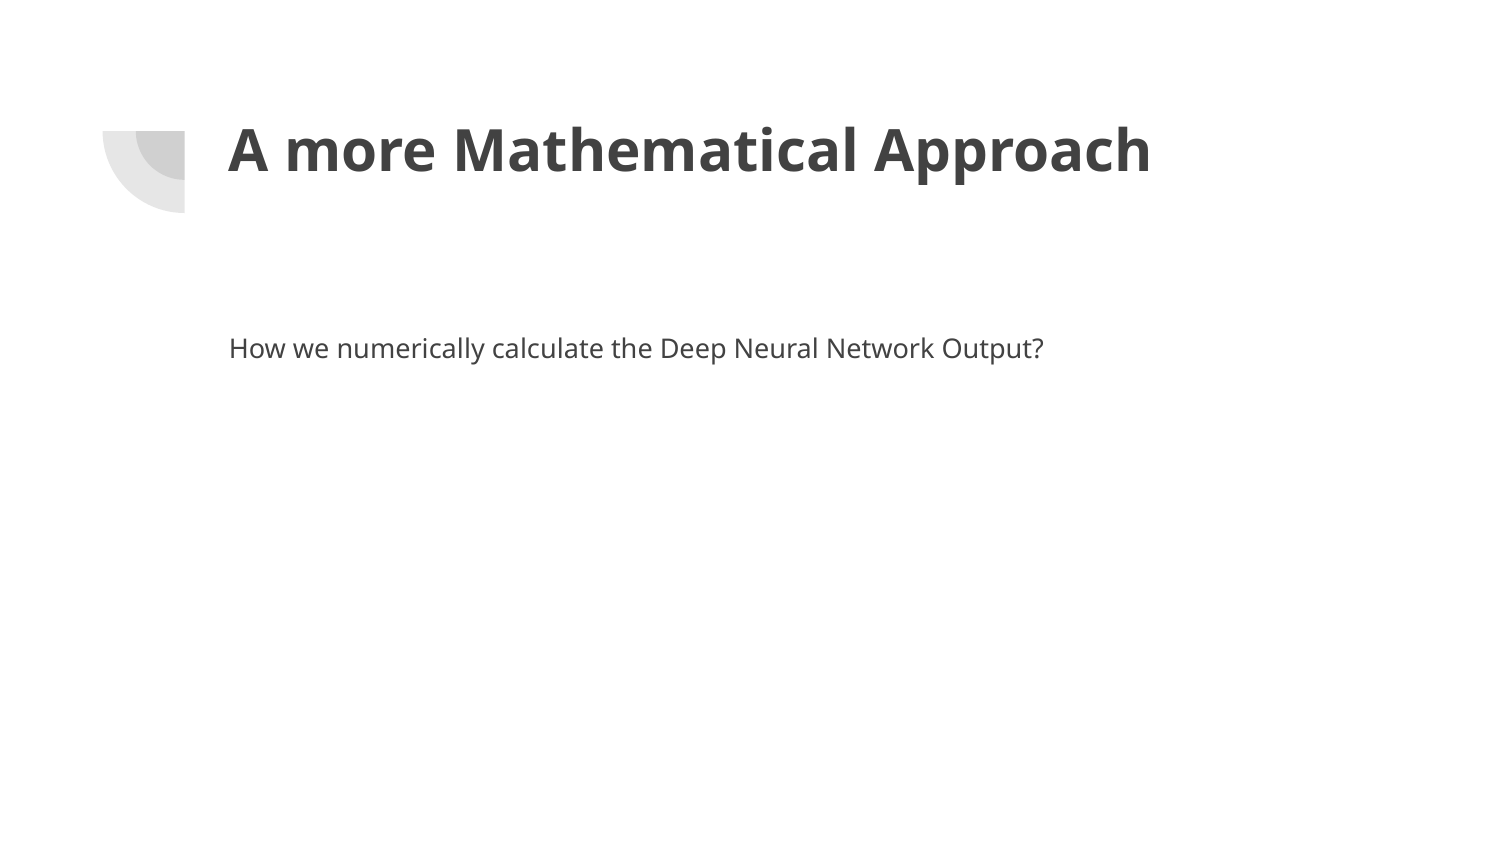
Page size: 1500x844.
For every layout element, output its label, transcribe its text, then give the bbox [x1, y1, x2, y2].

list How we numerically calculate the Deep Neural Network Output? [213, 311, 1089, 744]
title A more Mathematical Approach [213, 98, 1368, 263]
